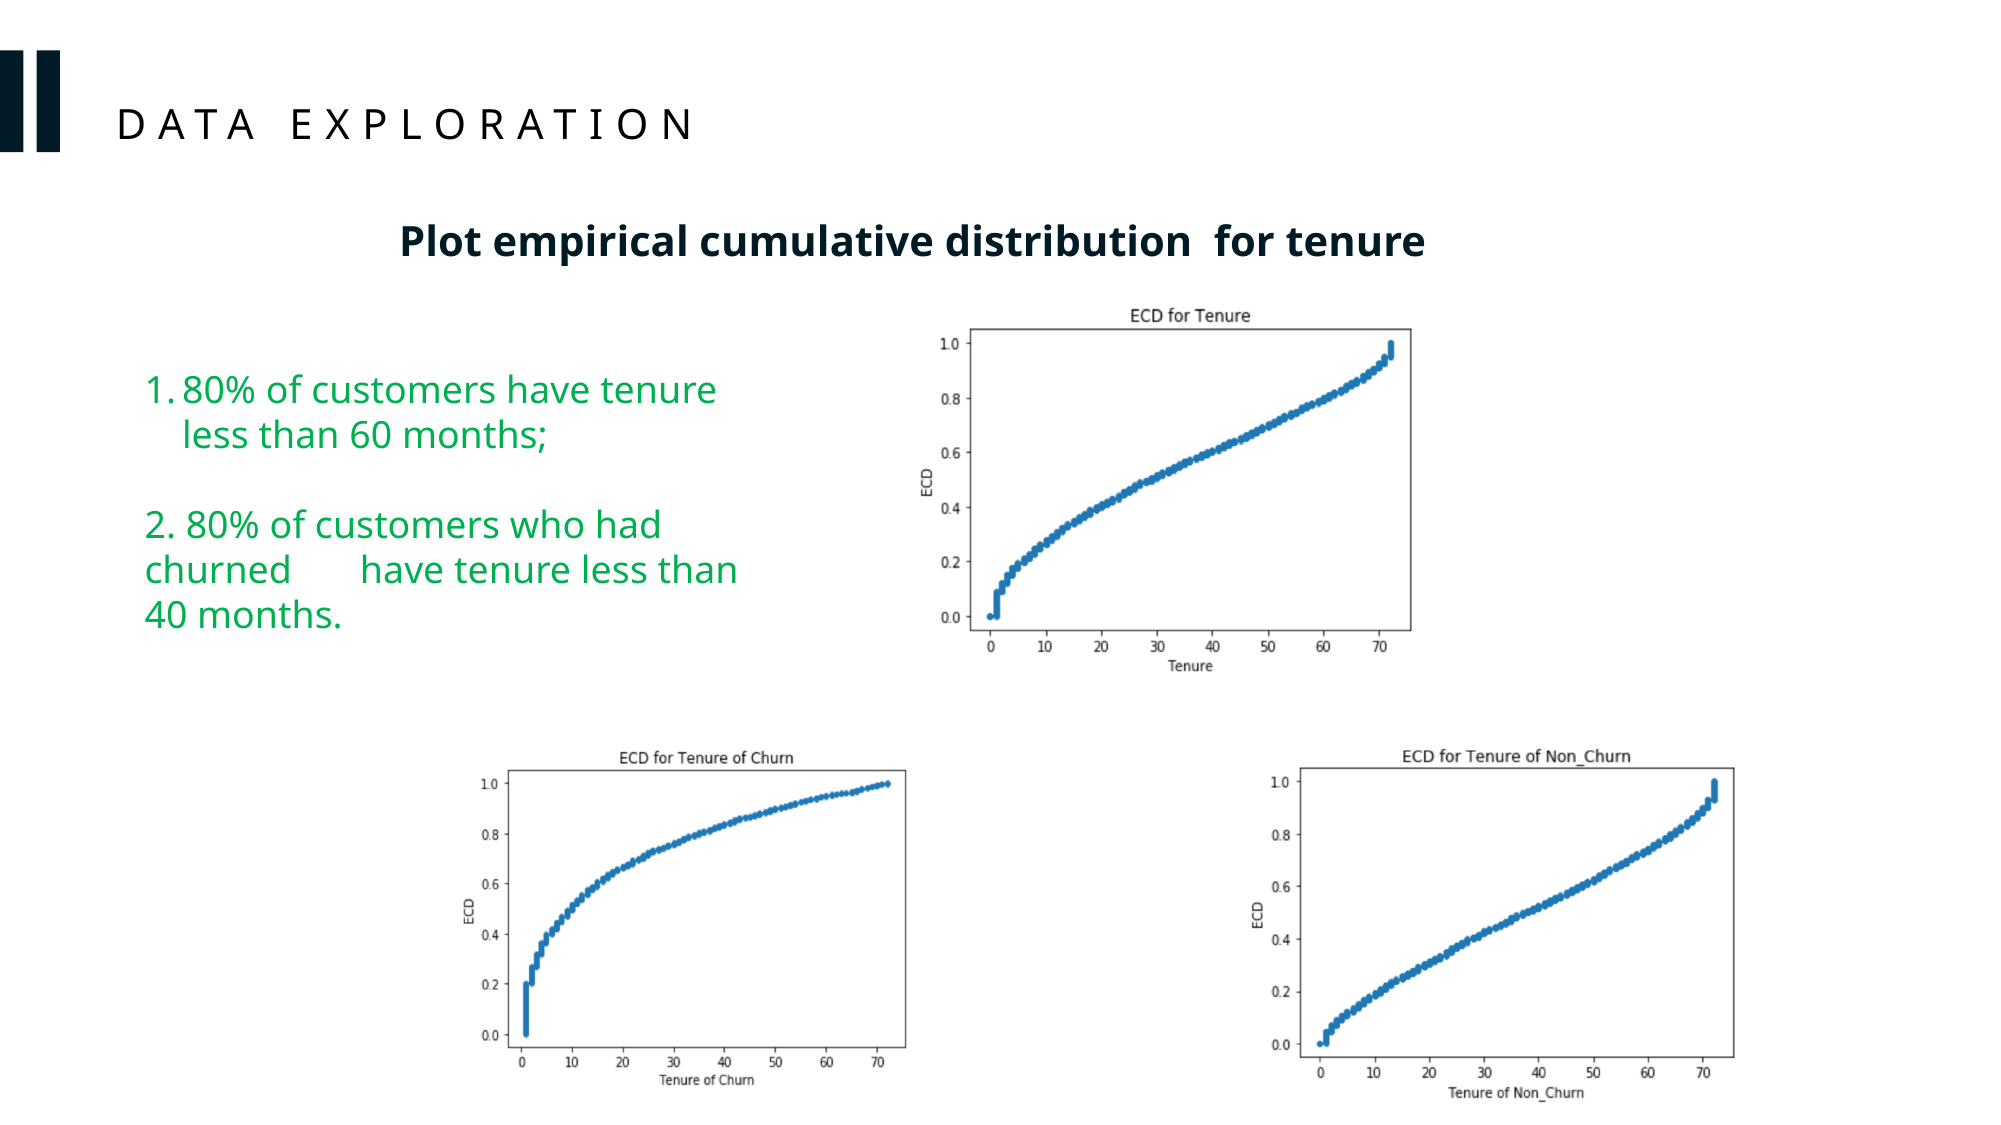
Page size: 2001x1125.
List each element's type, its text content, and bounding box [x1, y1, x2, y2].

picture [797, 294, 1581, 690]
text_box 80% of customers have tenure less than 60 months; 2. 80% of customers who had churned have tenure less than 40 months. [129, 358, 797, 683]
picture [369, 742, 1929, 1114]
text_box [0, 50, 827, 156]
text_box Plot empirical cumulative distribution for tenure [381, 197, 1456, 273]
